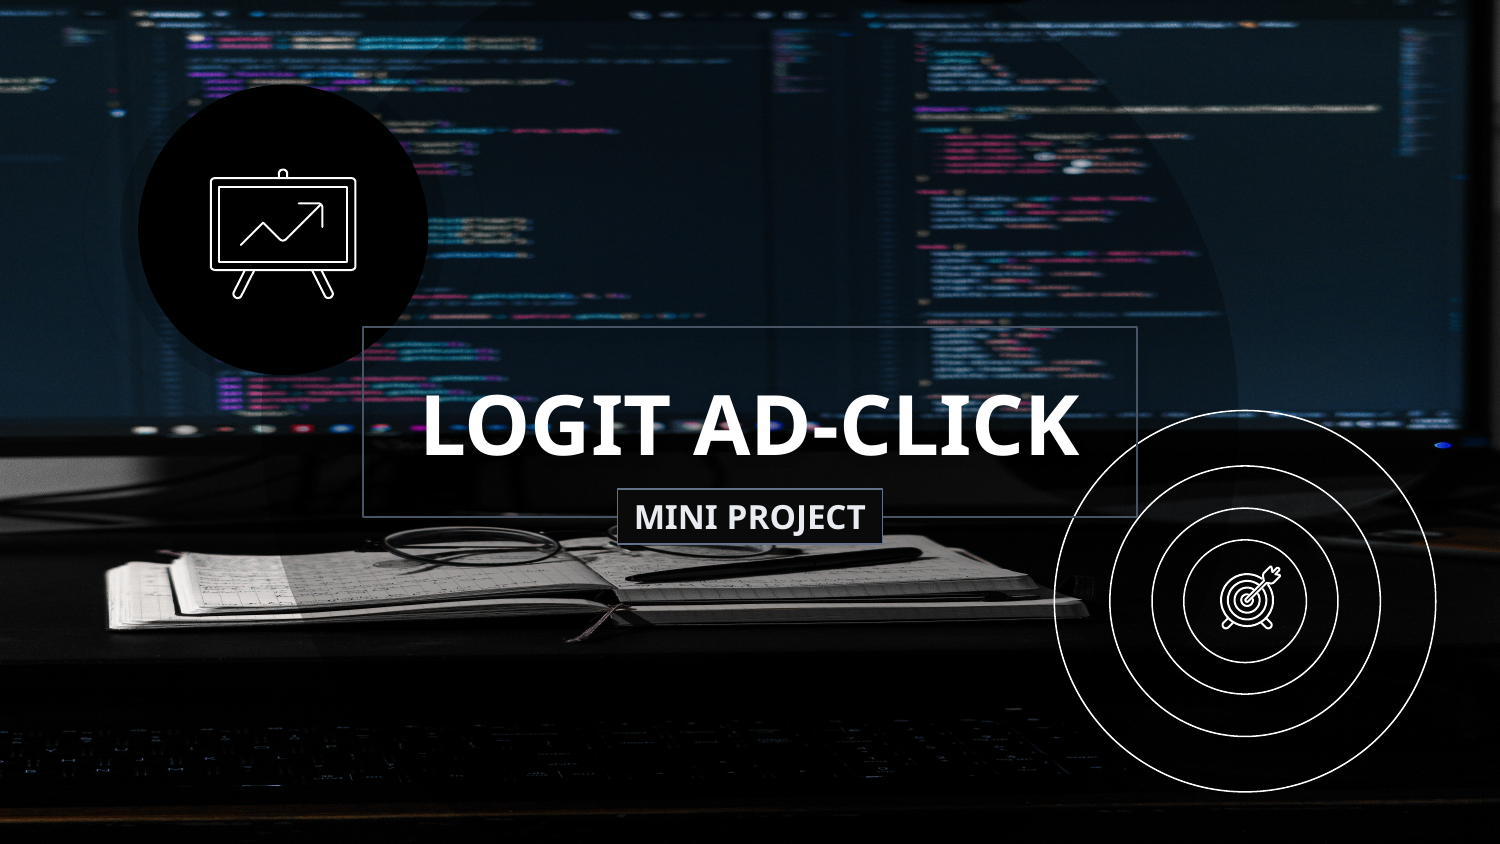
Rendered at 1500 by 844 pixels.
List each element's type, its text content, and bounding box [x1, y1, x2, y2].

picture [0, 0, 1500, 844]
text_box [1220, 566, 1281, 629]
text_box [210, 169, 356, 299]
text_box MINI PROJECT [617, 489, 883, 544]
title LOGIT AD-CLICK [362, 326, 1138, 517]
